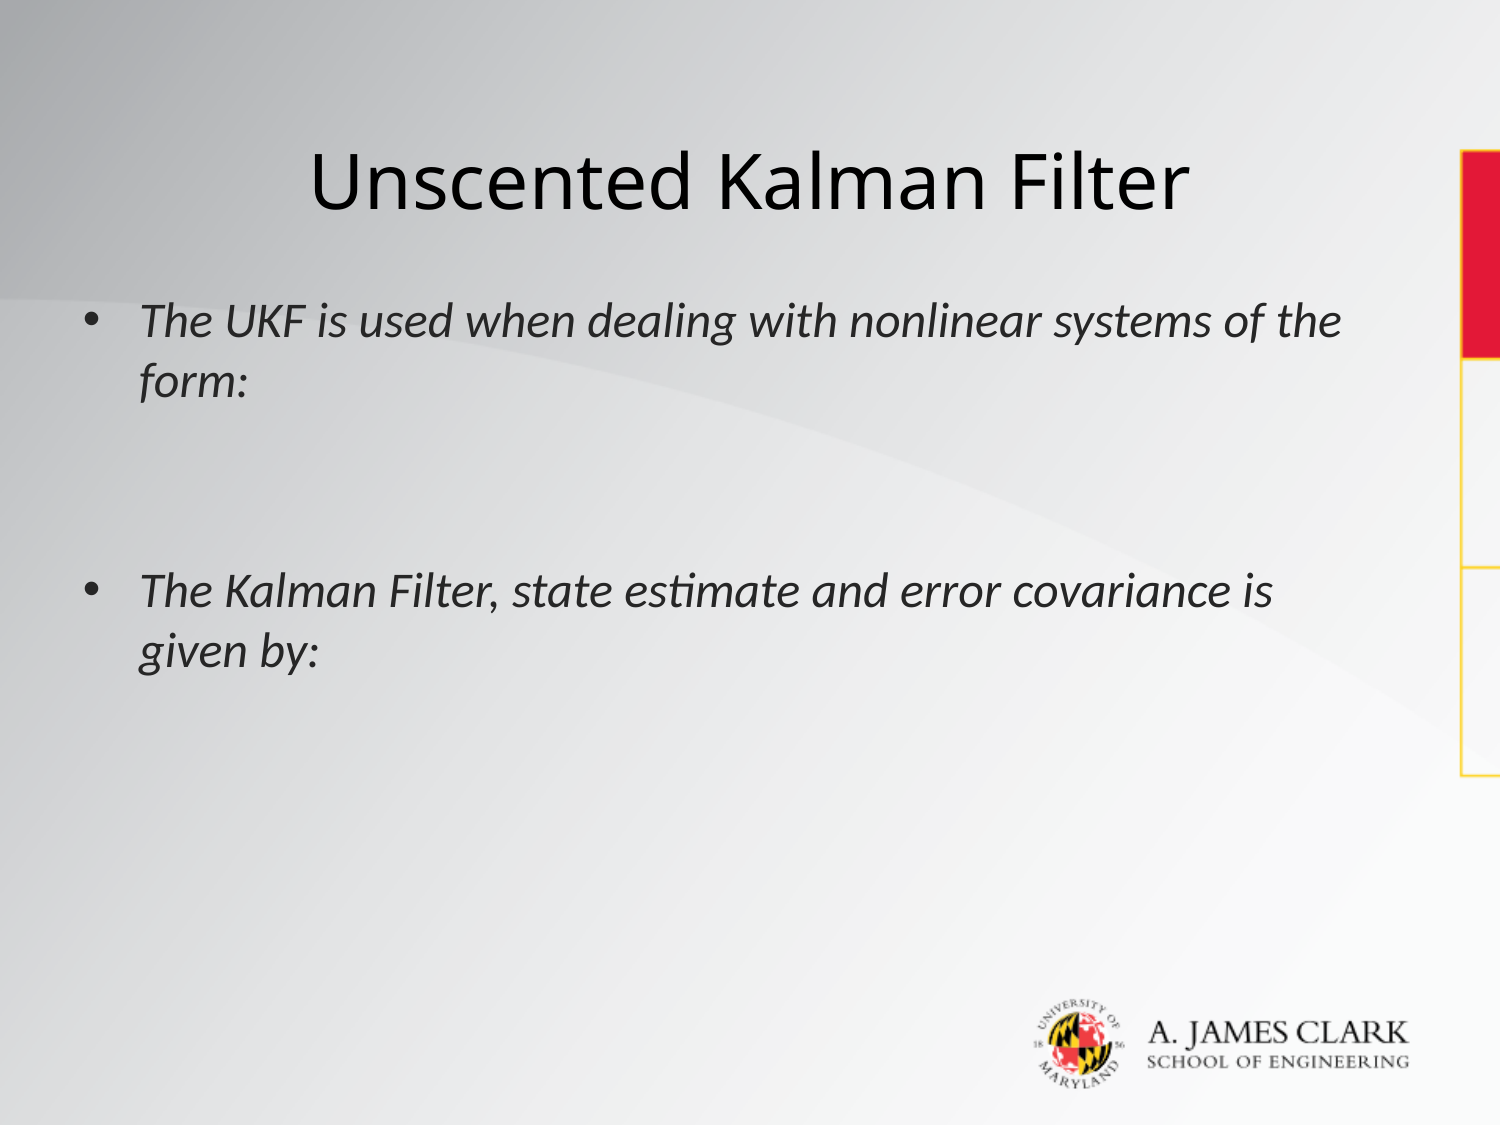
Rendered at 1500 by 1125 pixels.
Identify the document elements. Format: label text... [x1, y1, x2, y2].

title Unscented Kalman Filter [208, 125, 1292, 233]
